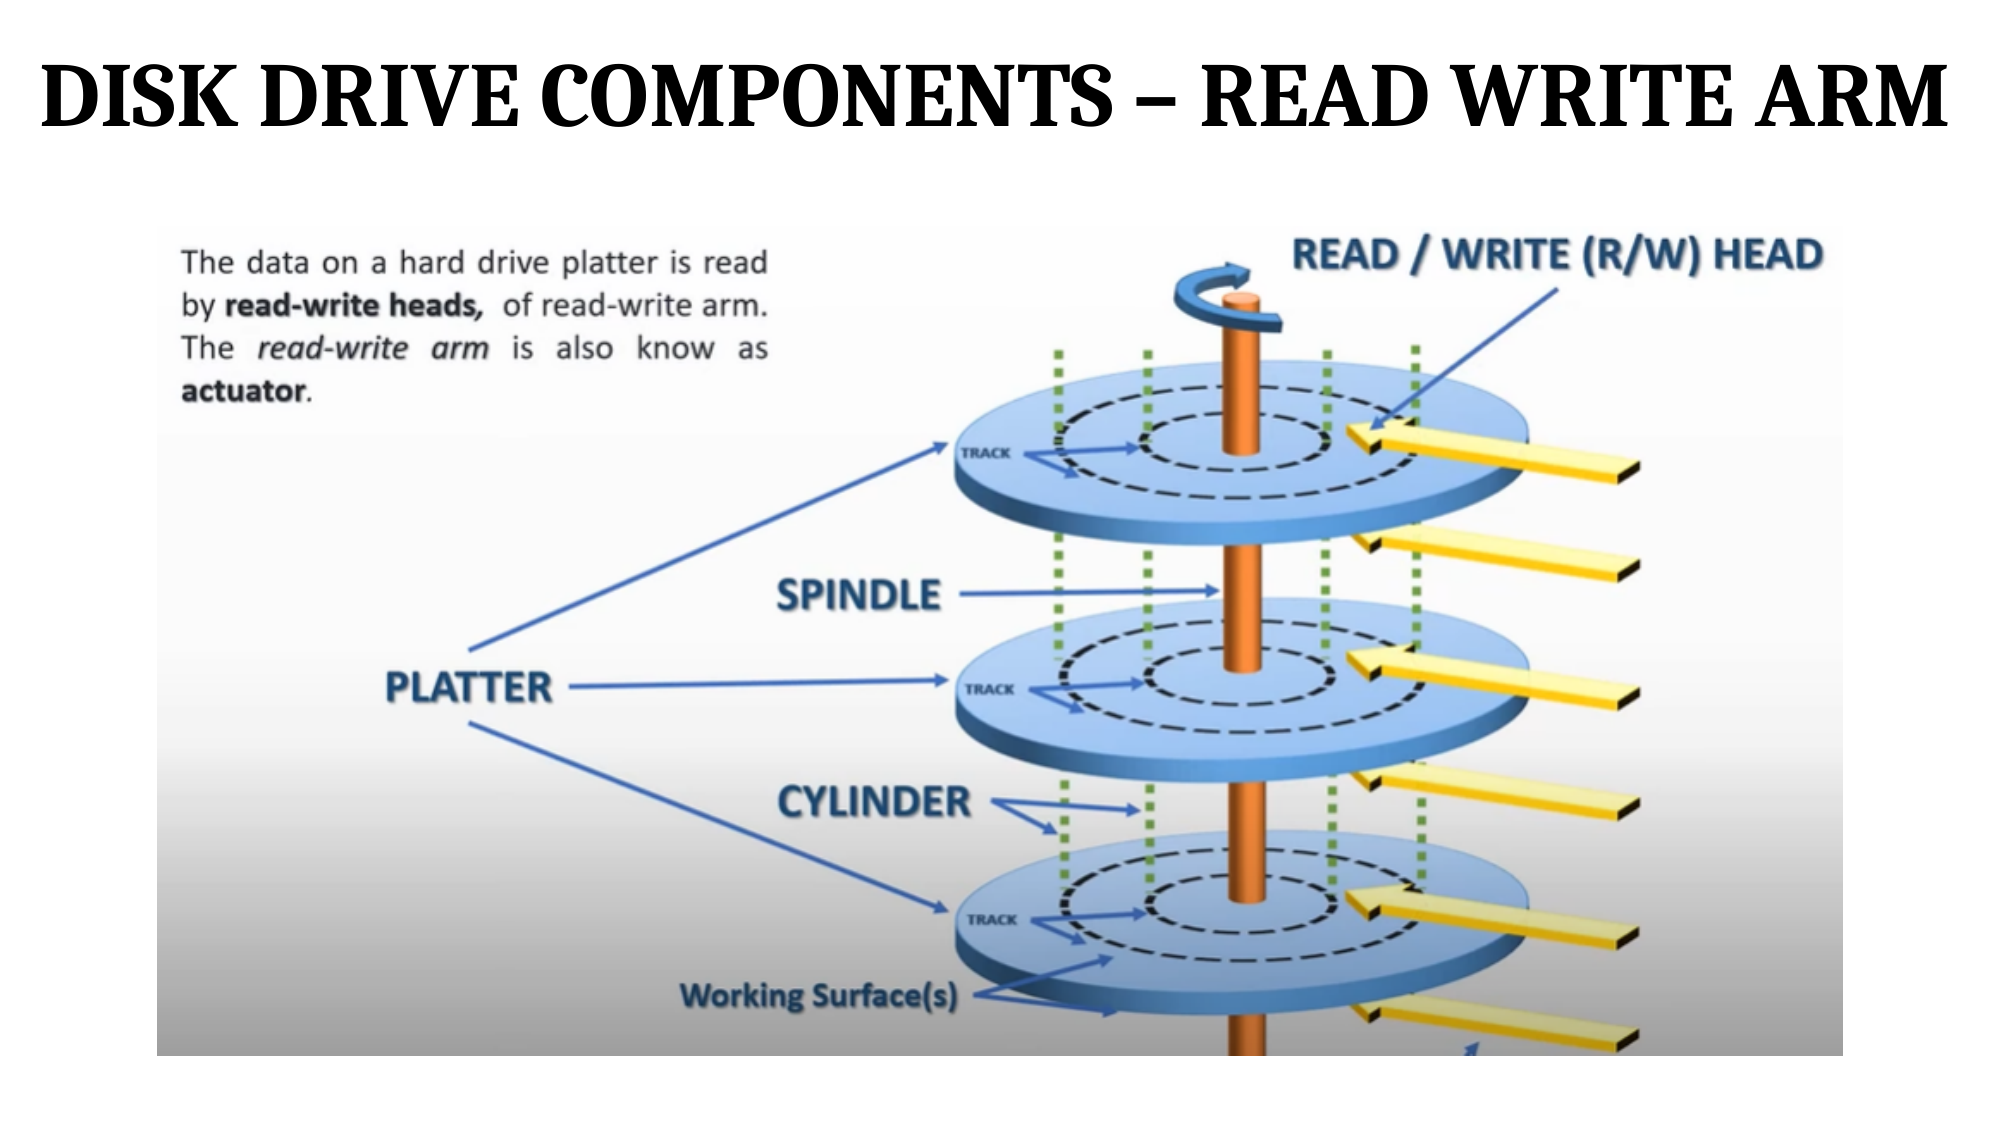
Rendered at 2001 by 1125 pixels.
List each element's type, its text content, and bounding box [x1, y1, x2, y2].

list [157, 226, 1843, 1056]
title DISK DRIVE COMPONENTS – READ WRITE ARM [23, 31, 1969, 162]
